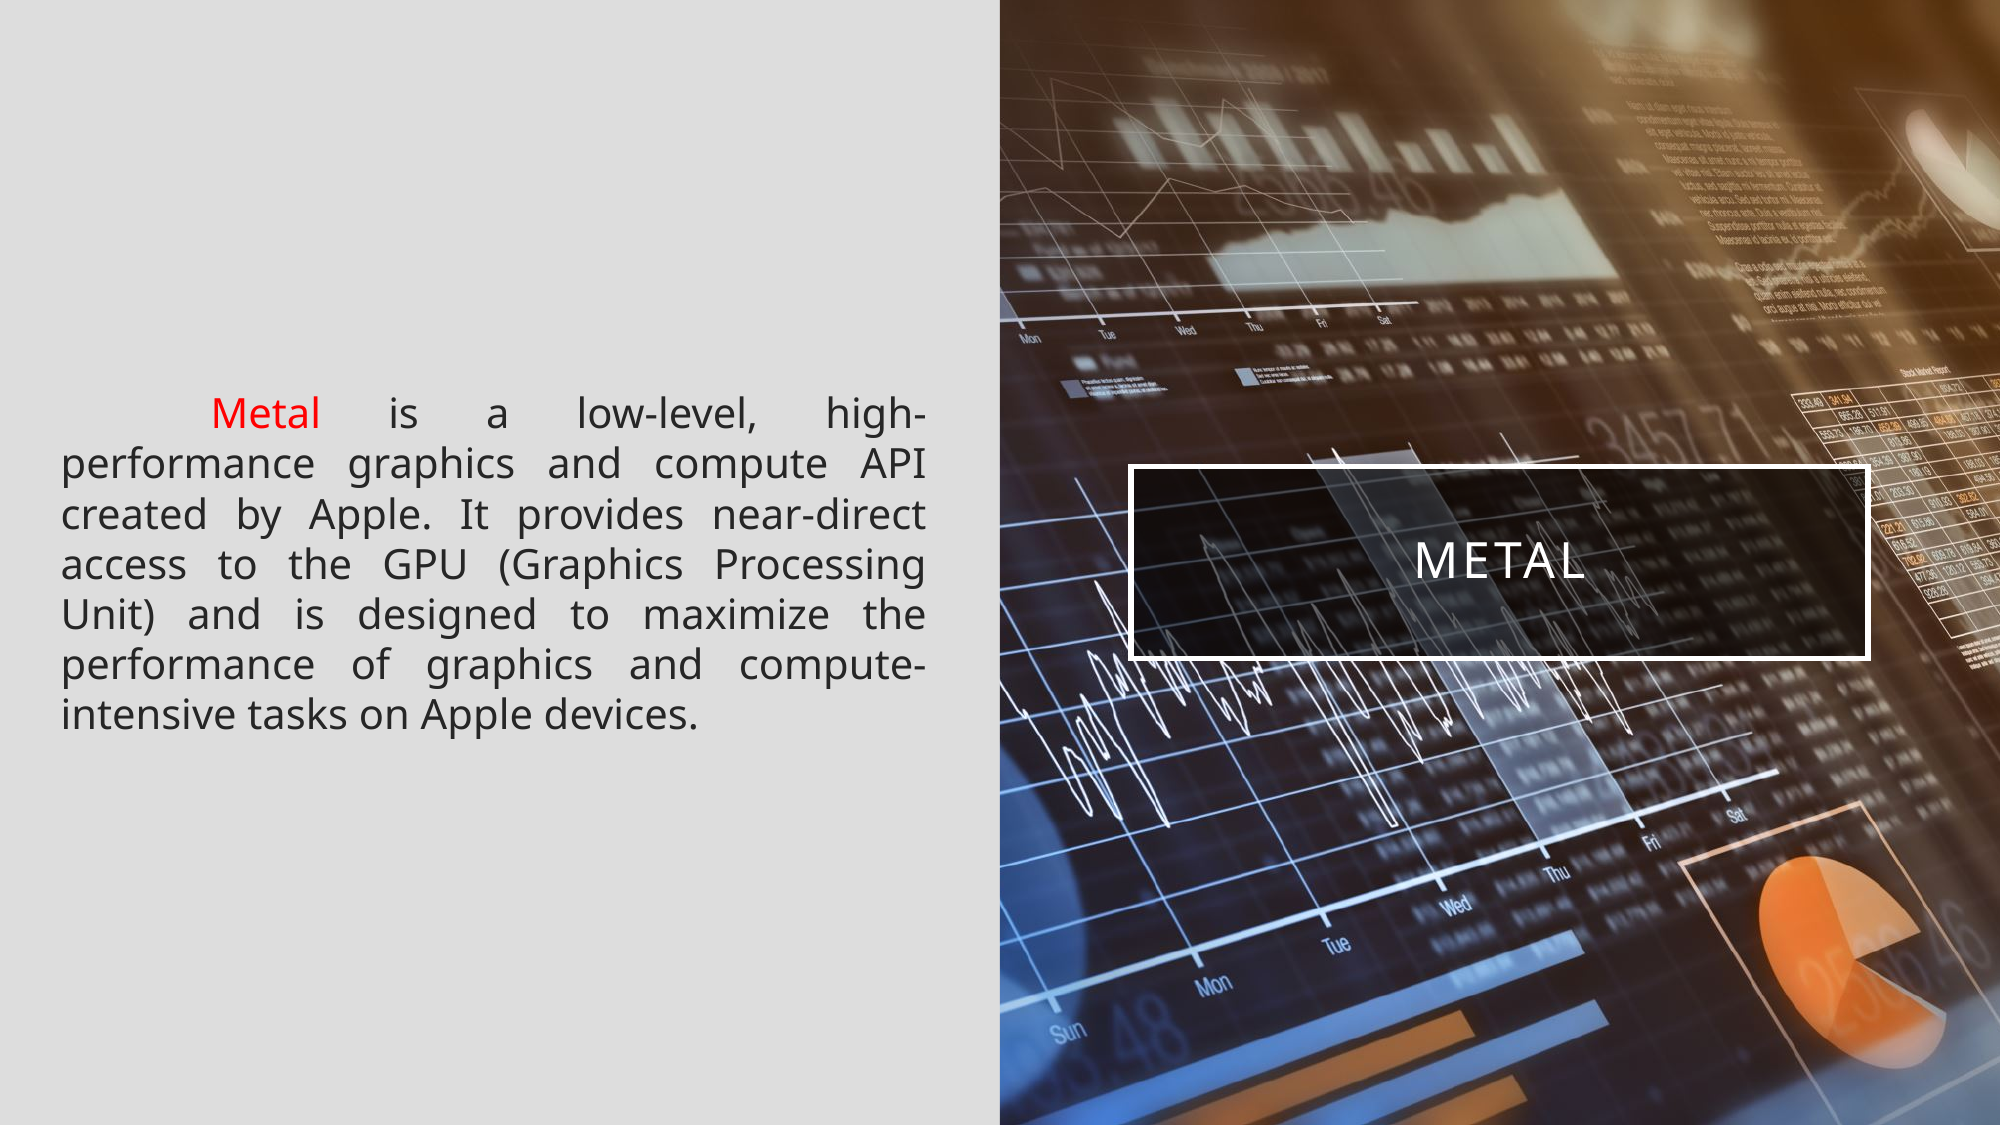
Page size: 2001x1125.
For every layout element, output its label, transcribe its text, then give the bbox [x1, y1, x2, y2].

picture [999, 0, 2000, 1125]
list Metal is a low-level, high-performance graphics and compute API created by Apple. It provides near-direct access to the GPU (Graphics Processing Unit) and is designed to maximize the performance of graphics and compute-intensive tasks on Apple devices. [45, 248, 942, 877]
